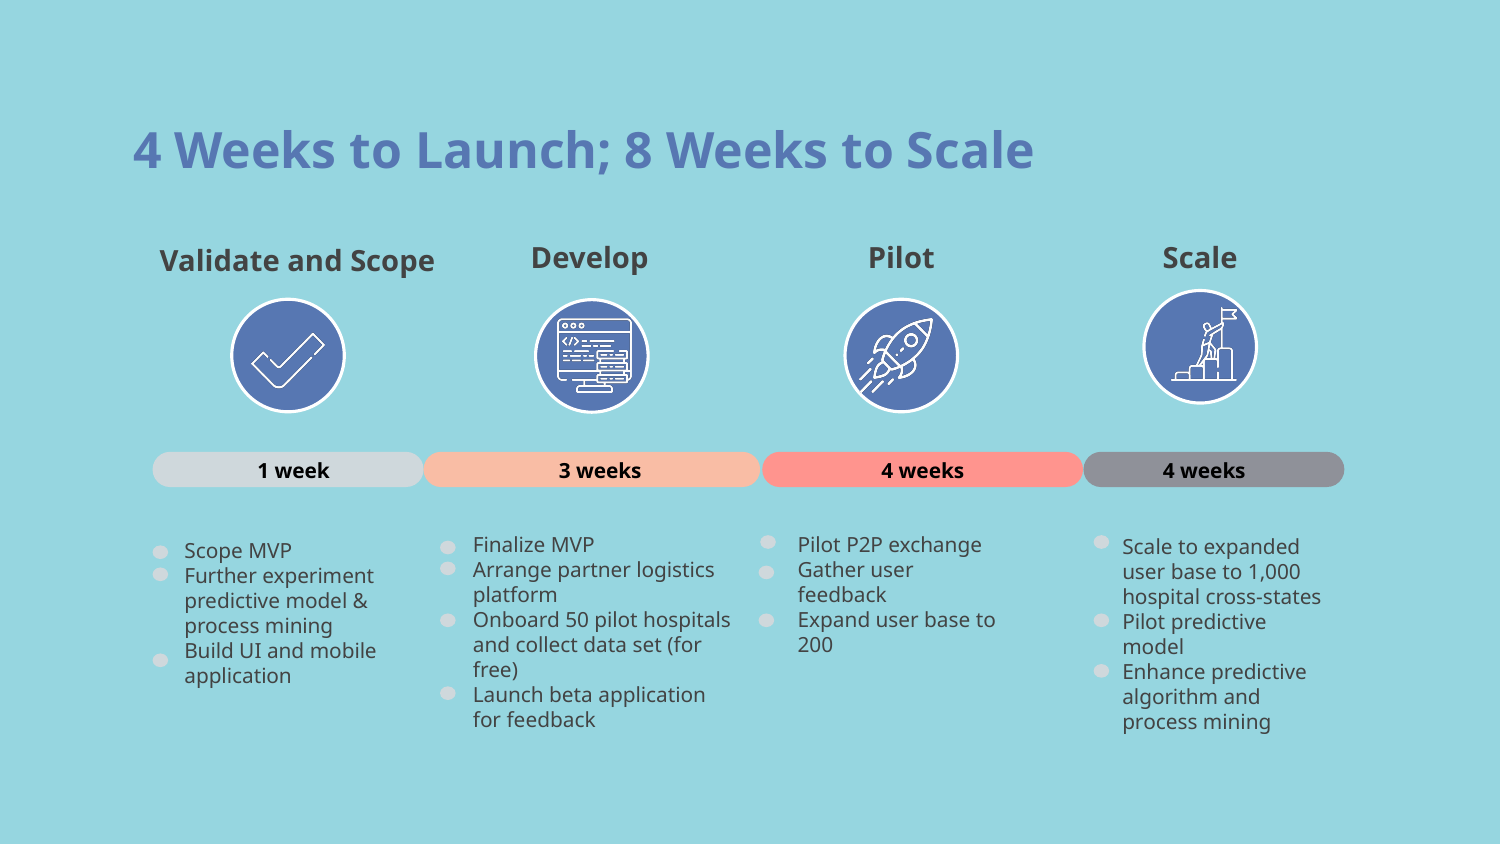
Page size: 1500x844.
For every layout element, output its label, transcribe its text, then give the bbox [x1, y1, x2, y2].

text_box [1093, 535, 1110, 549]
text_box Validate and Scope [144, 227, 457, 273]
text_box [1083, 451, 1345, 488]
text_box [423, 451, 761, 488]
picture [1166, 307, 1241, 382]
text_box 4 Weeks to Launch; 8 Weeks to Scale [118, 75, 1437, 194]
text_box [152, 452, 424, 488]
text_box [440, 686, 456, 701]
text_box [63, 112, 1437, 226]
text_box Pilot P2P exchange Gather user feedback Expand user base to 200 [782, 516, 1020, 756]
picture [251, 323, 326, 398]
text_box [440, 561, 456, 576]
text_box 4 weeks [1106, 442, 1302, 478]
picture [859, 318, 934, 393]
text_box [845, 326, 853, 385]
text_box Scale to expanded user base to 1,000 hospital cross-states Pilot predictive model Enhance predictive algorithm and process mining [1107, 518, 1345, 758]
text_box [760, 535, 776, 549]
text_box [440, 613, 456, 628]
text_box [265, 407, 311, 412]
text_box [758, 565, 775, 580]
text_box 4 weeks [797, 442, 1048, 478]
text_box Finalize MVP Arrange partner logistics platform Onboard 50 pilot hospitals and collect data set (for free) Launch beta application for feedback [457, 517, 751, 756]
text_box [860, 299, 958, 412]
text_box [558, 401, 625, 413]
text_box [762, 451, 1083, 488]
text_box [1093, 613, 1110, 628]
text_box [152, 653, 169, 668]
text_box Scale [1081, 224, 1319, 275]
text_box [1143, 290, 1238, 404]
text_box [231, 299, 345, 395]
text_box 1 week [168, 442, 419, 478]
text_box [152, 545, 169, 560]
text_box 3 weeks [474, 442, 726, 478]
text_box Pilot [782, 224, 1020, 275]
text_box Develop [471, 224, 709, 275]
picture [557, 318, 632, 393]
text_box [1093, 664, 1110, 678]
text_box [535, 299, 649, 398]
text_box [152, 567, 169, 582]
text_box [1245, 312, 1257, 381]
text_box [440, 540, 456, 555]
text_box [758, 613, 775, 628]
text_box Scope MVP Further experiment predictive model & process mining Build UI and mobile application [169, 522, 407, 762]
